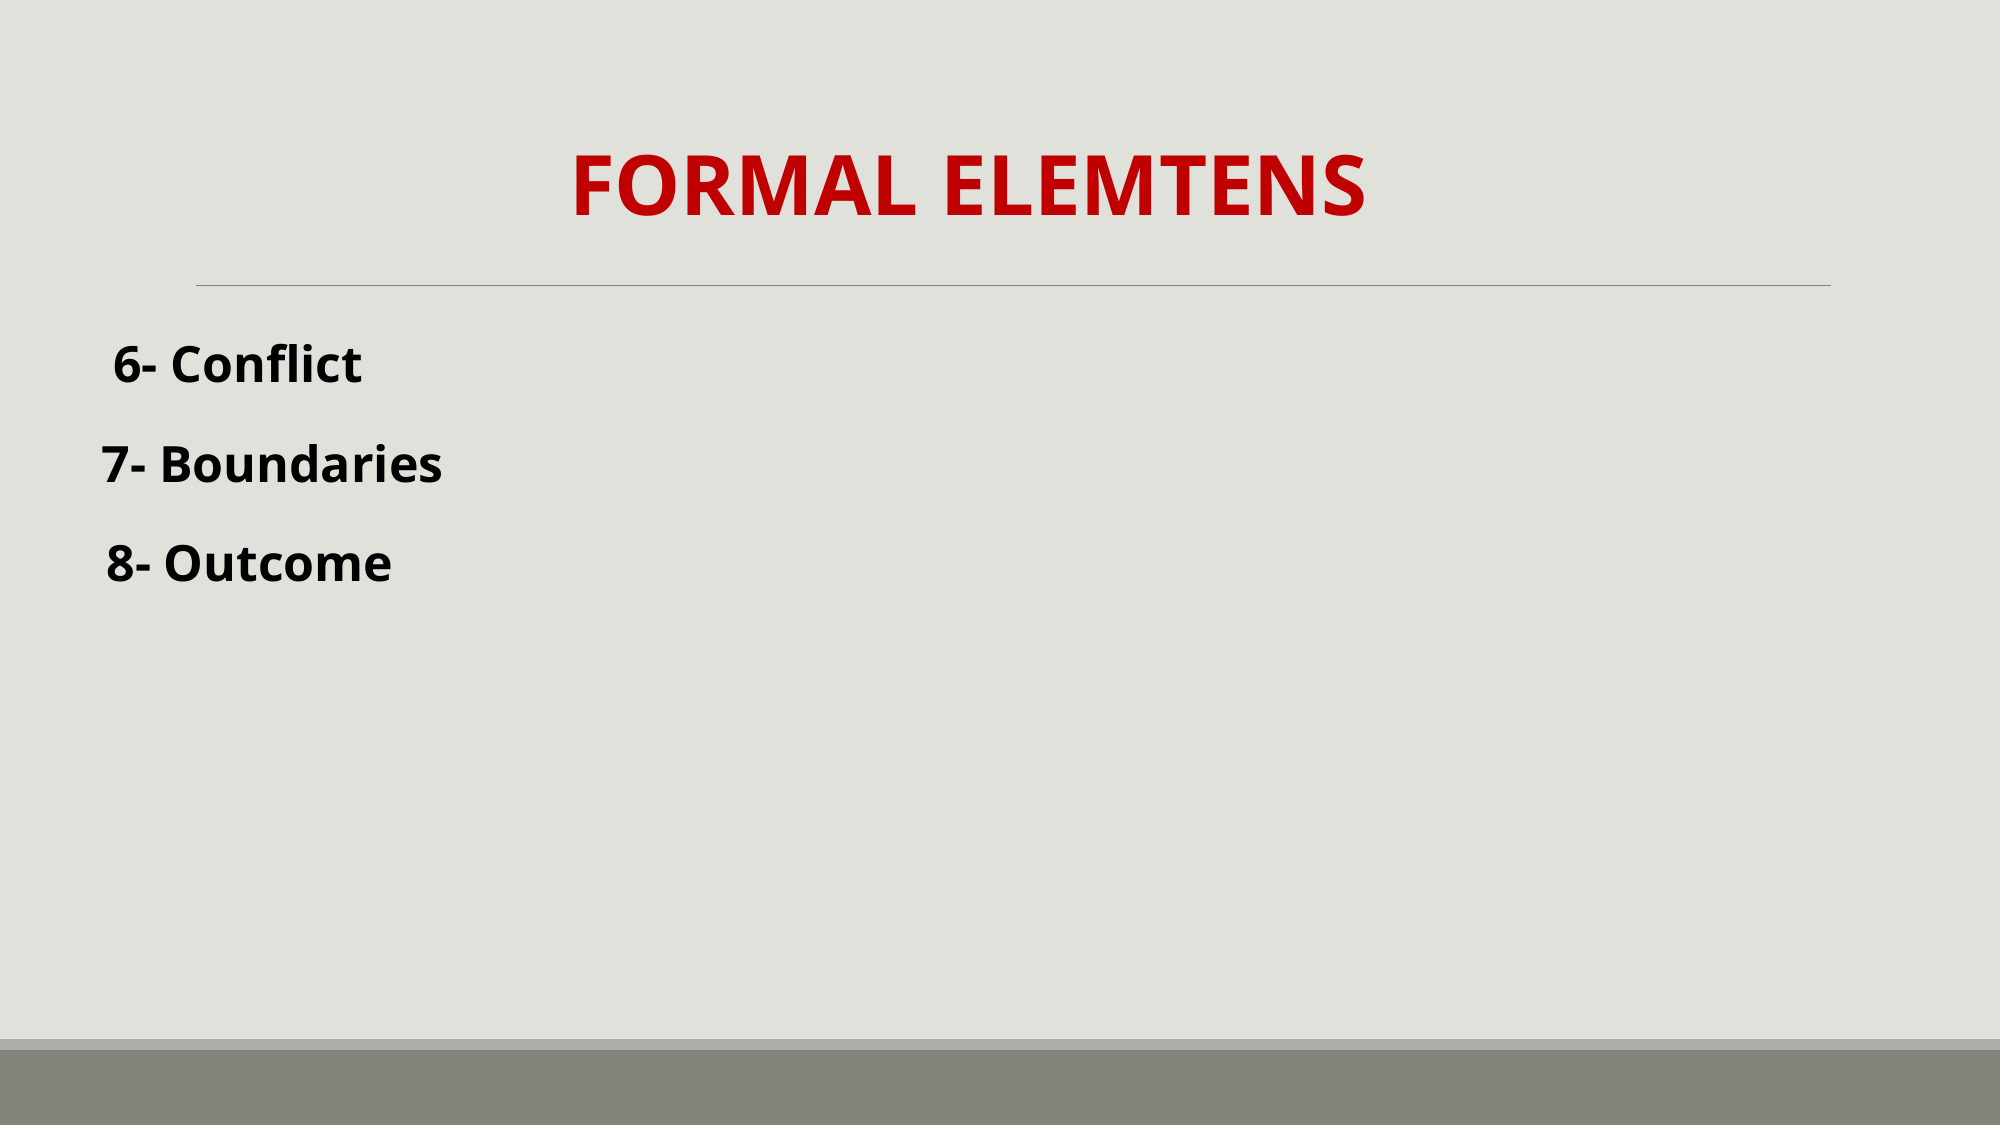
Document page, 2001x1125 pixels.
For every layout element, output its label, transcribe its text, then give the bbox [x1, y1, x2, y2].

text_box FORMAL ELEMTENS [554, 117, 1405, 240]
text_box 6- Conflict [98, 324, 379, 400]
text_box 8- Outcome [91, 524, 409, 600]
text_box 7- Boundaries [86, 424, 459, 500]
